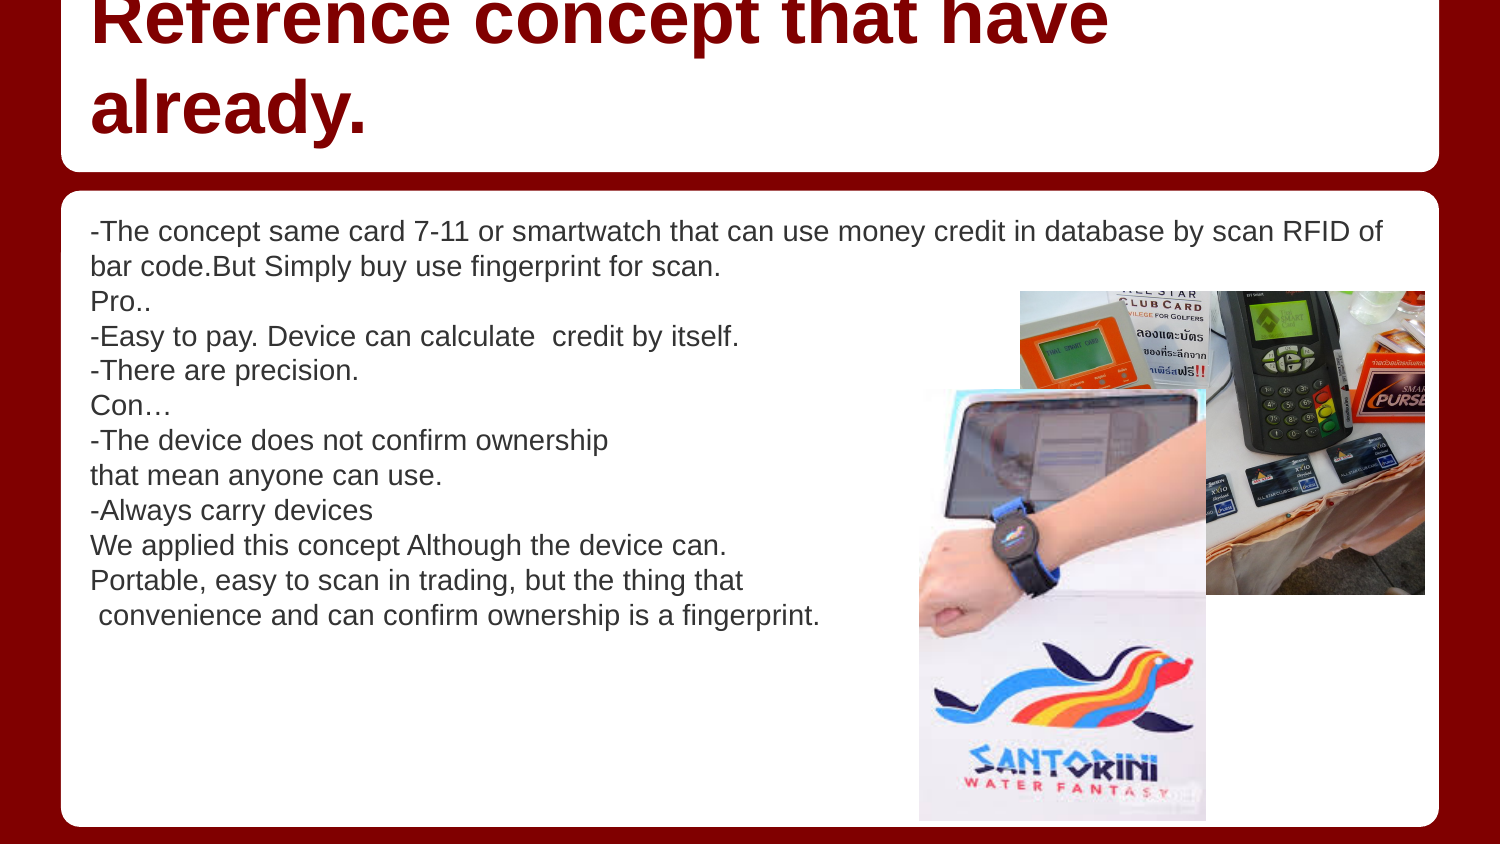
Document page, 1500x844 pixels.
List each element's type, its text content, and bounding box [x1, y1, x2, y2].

picture [919, 290, 1426, 822]
title Reference concept that have already. [75, 22, 1425, 164]
list -The concept same card 7-11 or smartwatch that can use money credit in database by scan RFID of bar code.But Simply buy use fingerprint for scan. Pro.. -Easy to pay. Device can calculate credit by itself. -There are precision. Con… -The device does not confirm ownership that mean anyone can use. -Always carry devices We applied this concept Although the device can. Portable, easy to scan in trading, but the thing that convenience and can confirm ownership is a fingerprint. [75, 196, 1425, 808]
